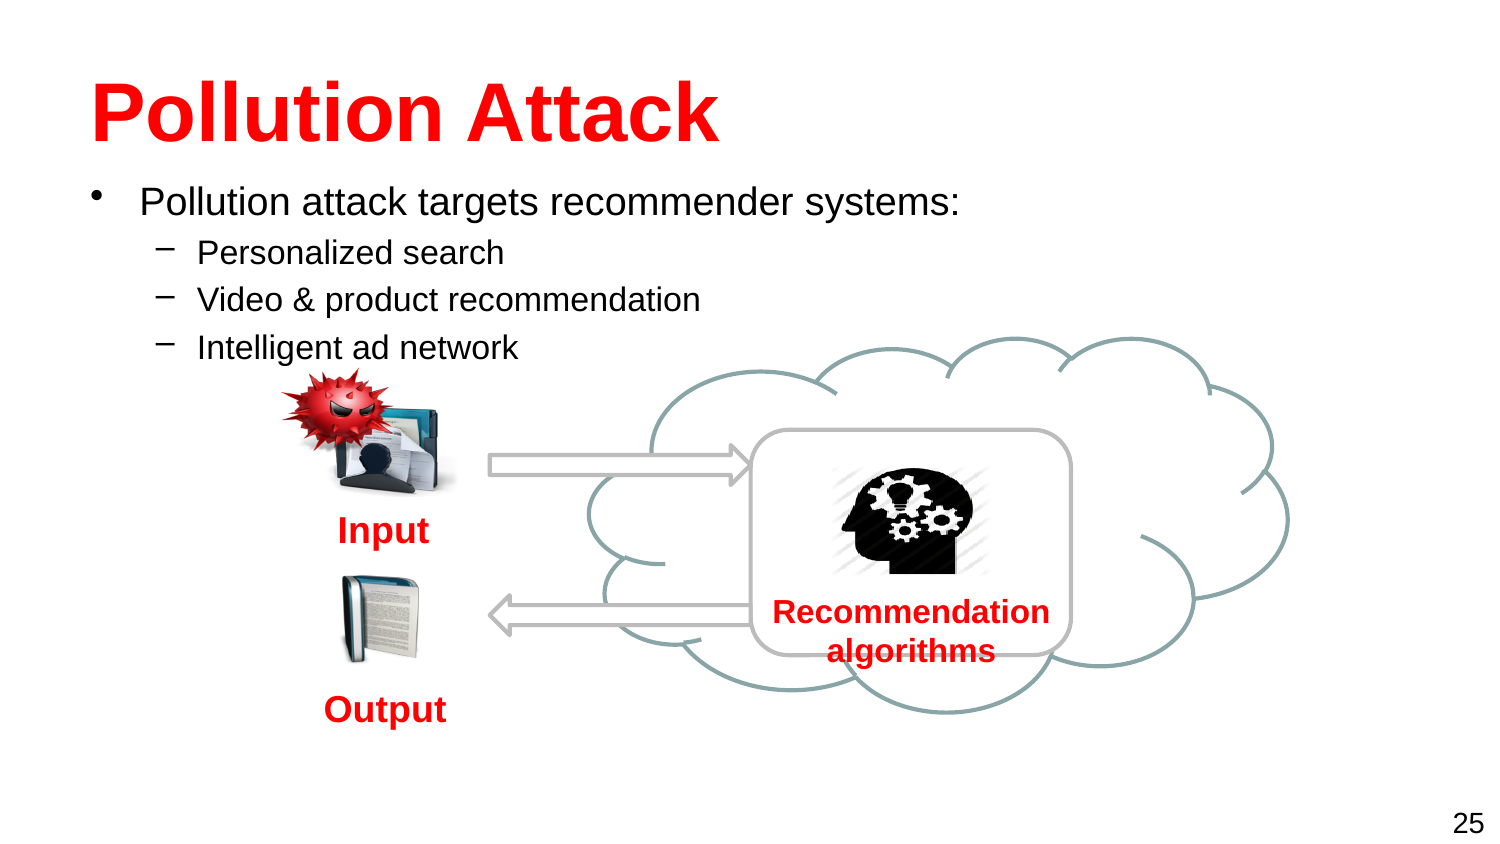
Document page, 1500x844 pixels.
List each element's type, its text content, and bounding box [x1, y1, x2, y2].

slide_number 25 [1149, 796, 1500, 826]
picture [274, 365, 394, 455]
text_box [307, 402, 1072, 739]
text_box [672, 336, 1290, 669]
list Pollution attack targets recommender systems: Personalized search Video & product recommendation Intelligent ad network [74, 168, 1426, 376]
title Pollution Attack [74, 37, 1426, 168]
